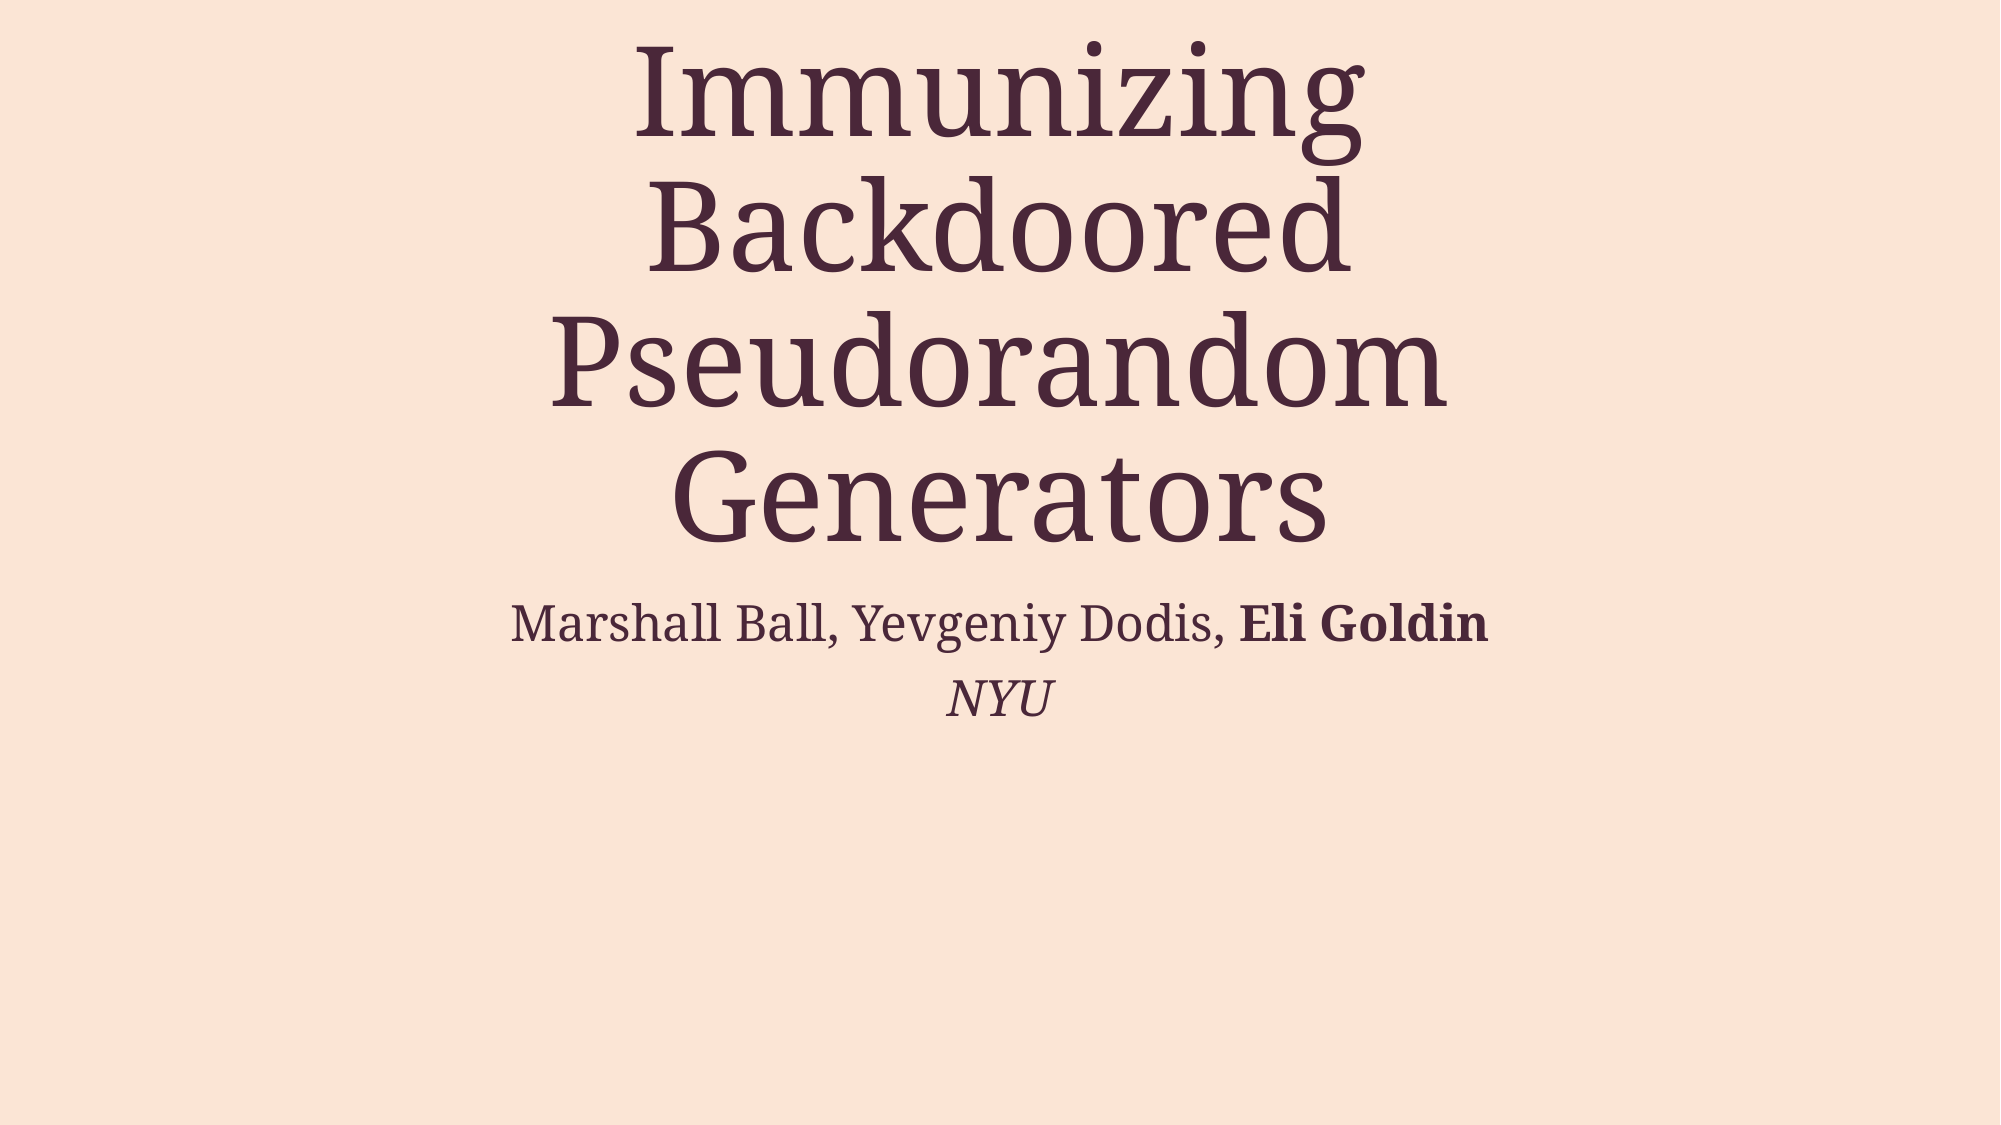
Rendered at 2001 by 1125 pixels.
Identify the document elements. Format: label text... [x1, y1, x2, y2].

subtitle Marshall Ball, Yevgeniy Dodis, Eli Goldin NYU [249, 590, 1750, 863]
title Immunizing Backdoored Pseudorandom Generators [249, 184, 1750, 576]
